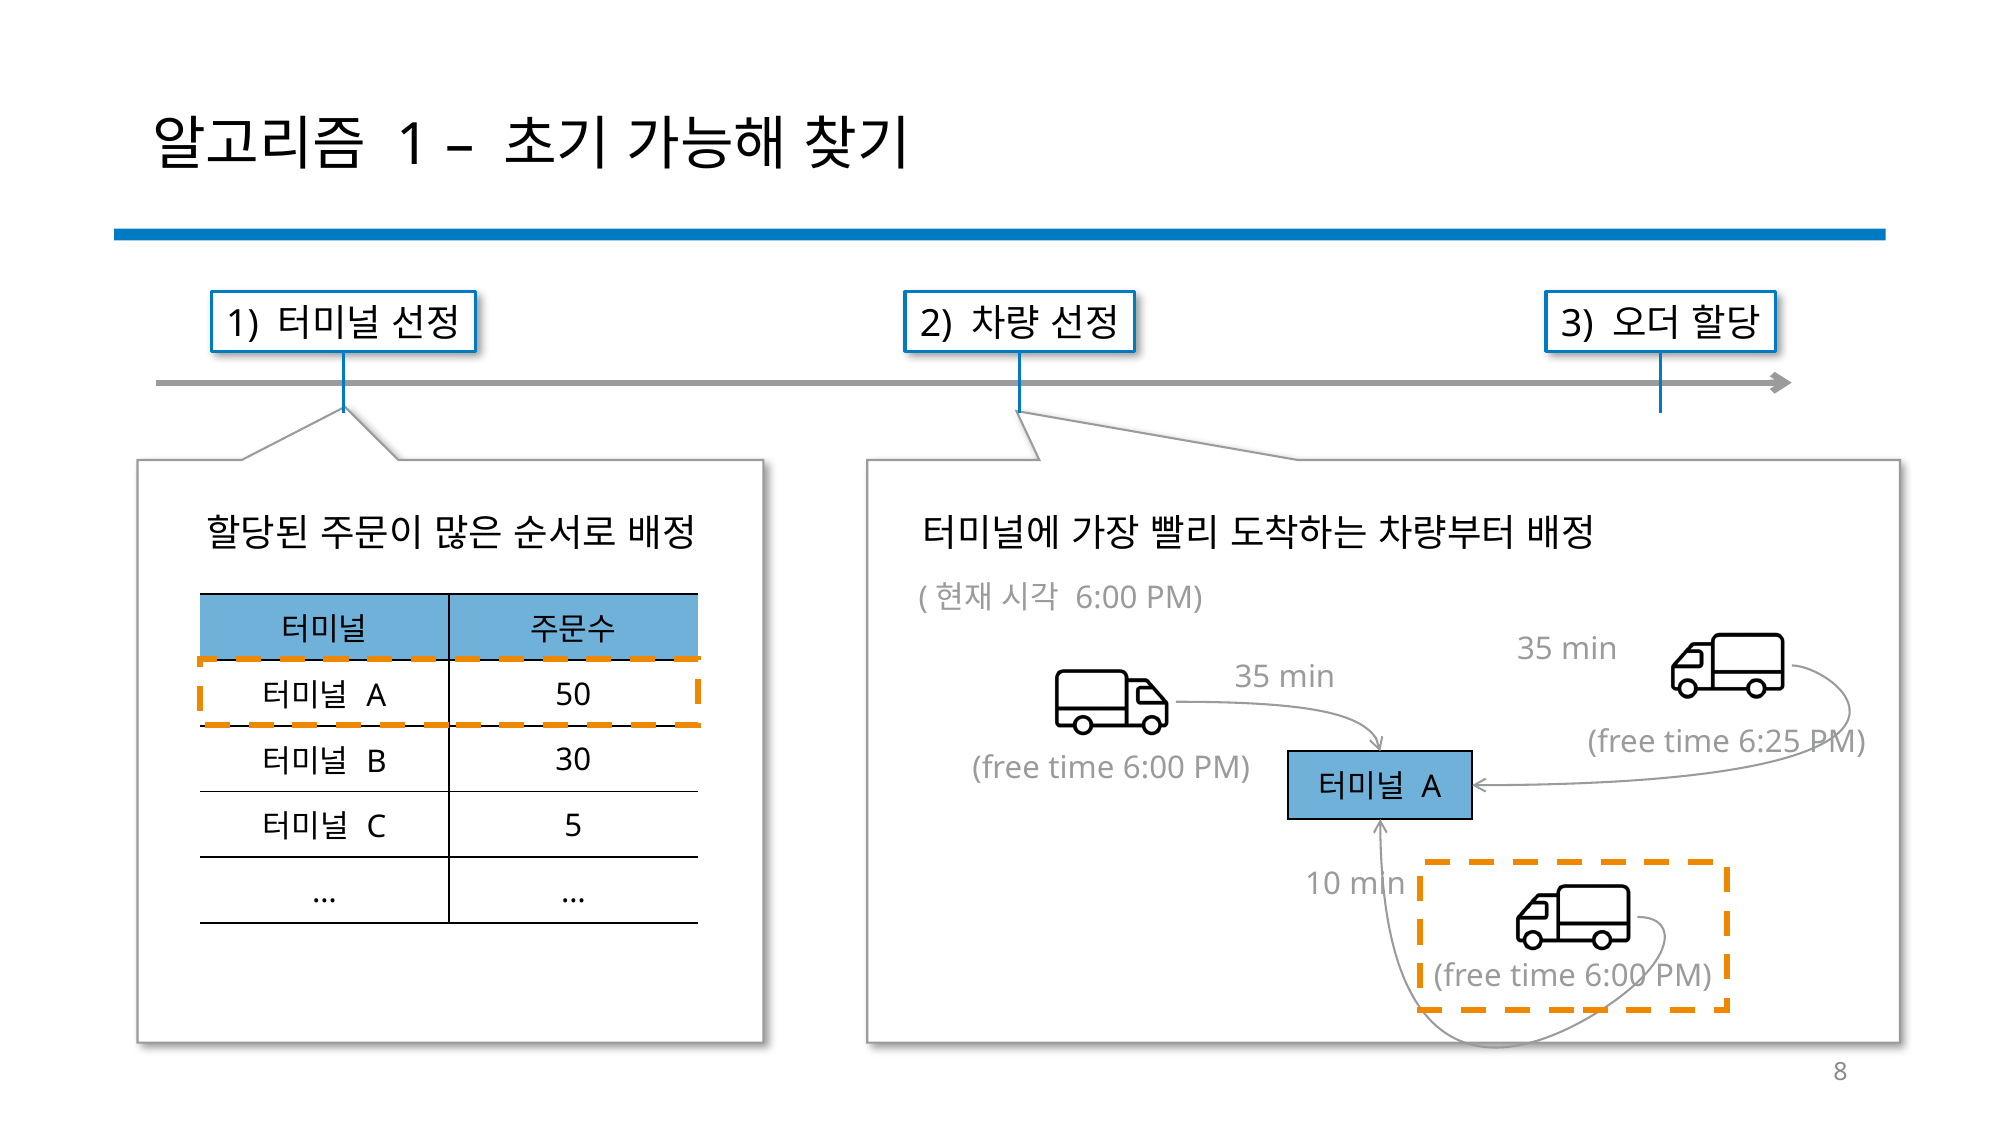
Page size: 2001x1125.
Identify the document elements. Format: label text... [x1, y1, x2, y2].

table_header 주문수 [450, 595, 698, 659]
table_header 터미널 [200, 595, 448, 659]
title 알고리즘 1 – 초기 가능해 찾기 [137, 84, 1863, 208]
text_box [1472, 665, 1663, 786]
picture [1508, 852, 1638, 982]
text_box [114, 228, 1886, 241]
table_cell … [450, 858, 698, 922]
text_box [866, 409, 1902, 1044]
text_box 10 min [1290, 856, 1380, 909]
text_box 1) 터미널 선정 [211, 291, 476, 352]
text_box (free time 6:25 PM) [1762, 713, 1882, 766]
text_box 터미널에 가장 빨리 도착하는 차량부터 배정 [908, 501, 1612, 562]
table_cell 터미널 C [200, 792, 448, 856]
text_box 35 min [1219, 649, 1351, 701]
table_cell 5 [450, 792, 698, 856]
picture [1047, 637, 1176, 767]
text_box (free time 6:00 PM) [957, 739, 1266, 792]
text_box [1380, 819, 1509, 917]
text_box 할당된 주문이 많은 순서로 배정 [191, 501, 712, 562]
text_box 2) 차량 선정 [904, 291, 1135, 352]
text_box 3) 오더 할당 [1546, 291, 1776, 352]
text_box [1175, 701, 1381, 752]
text_box 35 min [1502, 620, 1633, 665]
text_box [136, 405, 765, 1044]
text_box [1419, 861, 1728, 1011]
text_box (free time 6:25 PM) [1663, 713, 1848, 766]
table_cell 터미널 B [200, 727, 448, 791]
slide_number 8 [1412, 1042, 1863, 1103]
text_box (현재 시각 6:00 PM) [903, 569, 1218, 622]
table_cell 30 [450, 727, 698, 791]
text_box 터미널 A [1287, 750, 1473, 820]
picture [1662, 601, 1792, 730]
text_box [199, 658, 699, 726]
table_cell … [200, 858, 448, 922]
